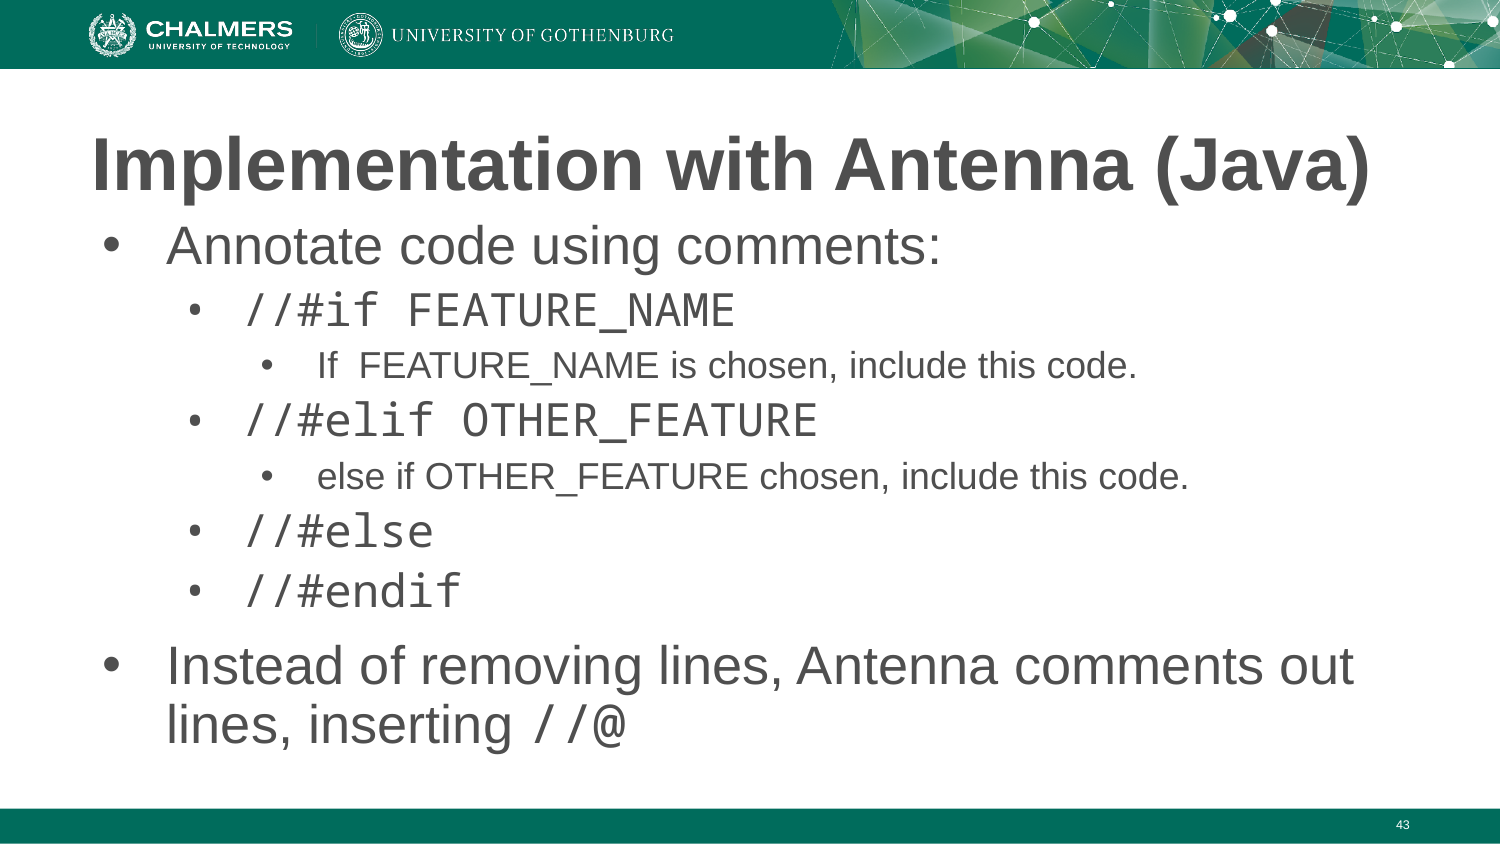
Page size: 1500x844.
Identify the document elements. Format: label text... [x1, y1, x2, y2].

slide_number ‹#› [1074, 809, 1425, 844]
picture [759, 0, 1500, 68]
list Annotate code using comments: //#if FEATURE_NAME If FEATURE_NAME is chosen, include this code. //#elif OTHER_FEATURE else if OTHER_FEATURE chosen, include this code. //#else //#endif Instead of removing lines, Antenna comments out lines, inserting //@ [76, 210, 1425, 782]
picture [64, 0, 696, 85]
title Implementation with Antenna (Java) [76, 100, 1425, 210]
